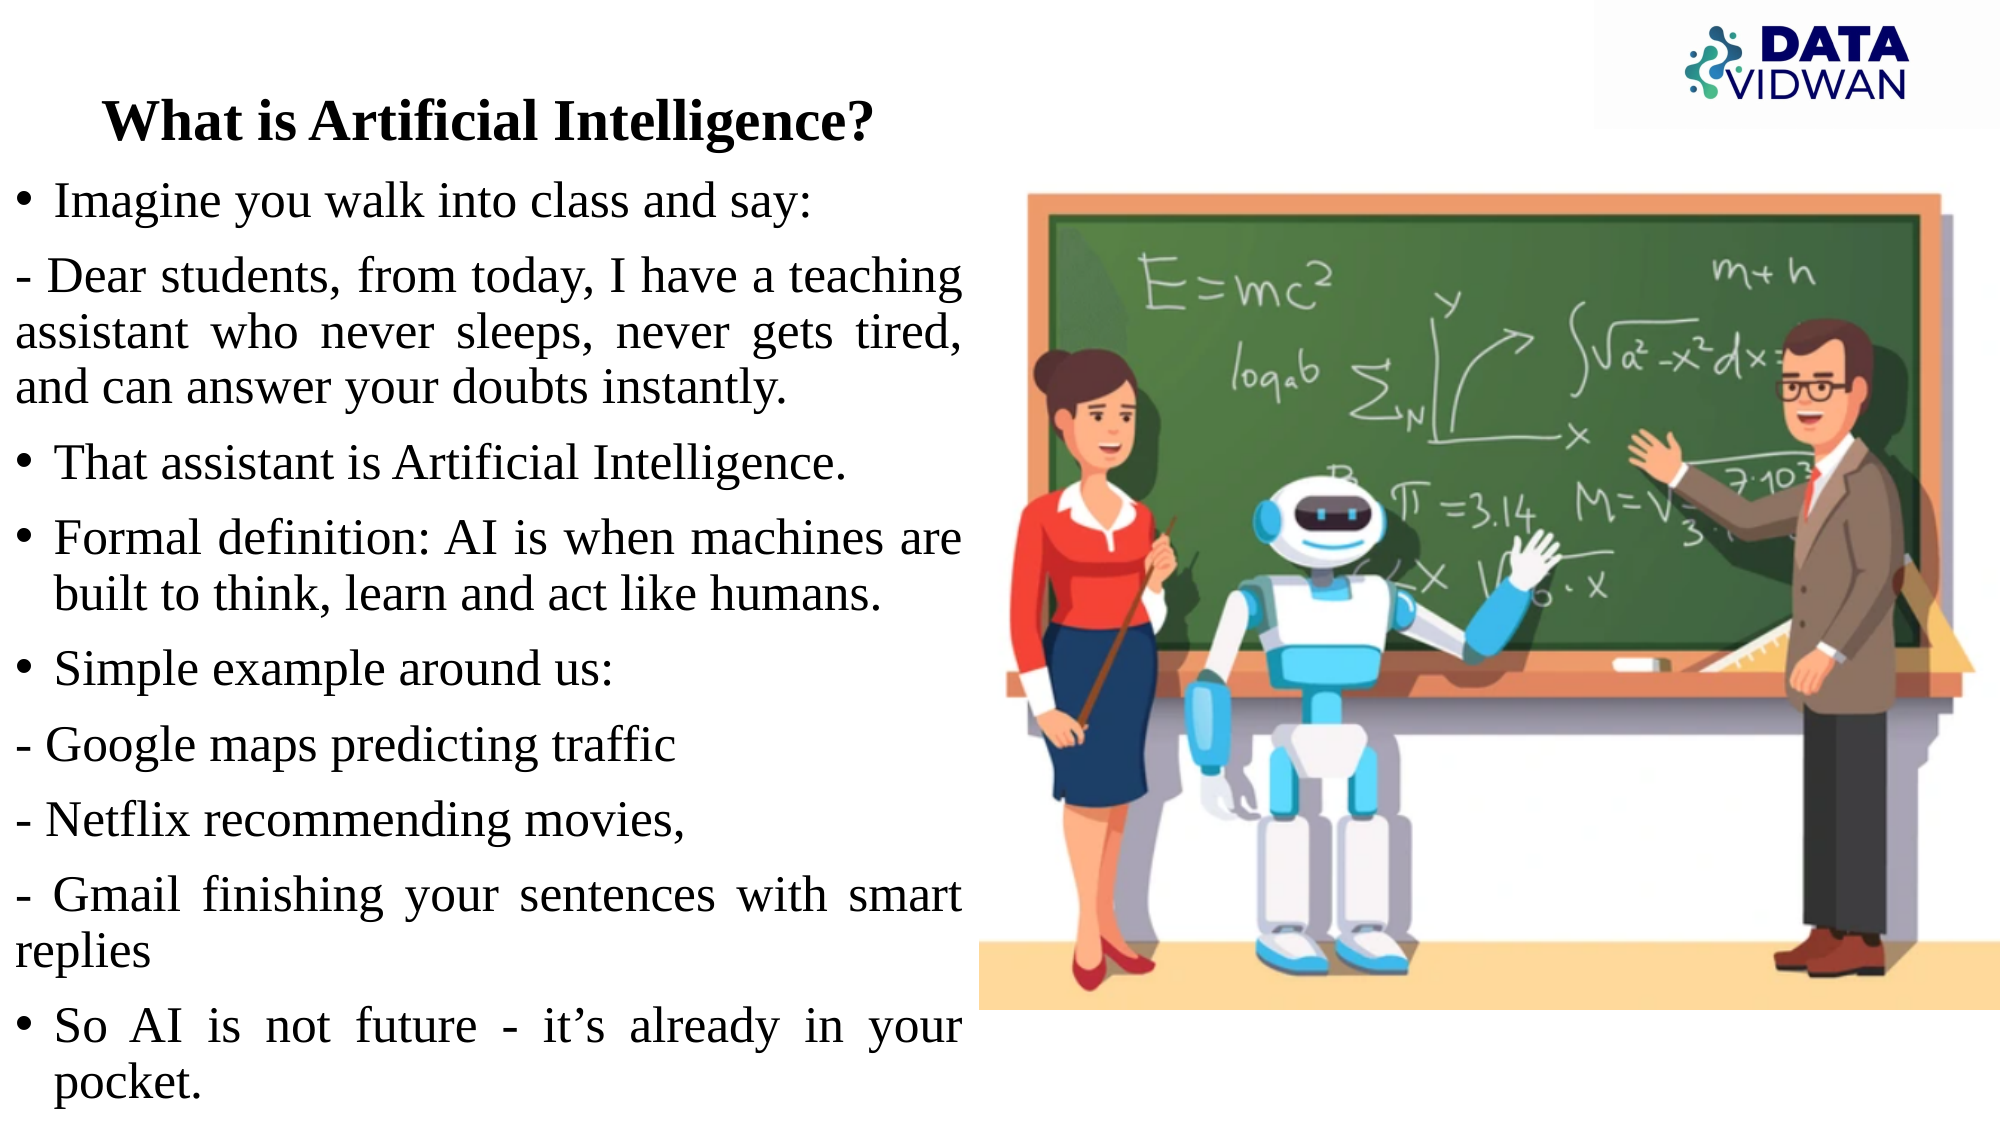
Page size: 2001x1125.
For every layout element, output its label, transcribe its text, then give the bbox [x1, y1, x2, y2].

picture [978, 152, 2000, 1010]
list What is Artificial Intelligence? Imagine you walk into class and say: - Dear students, from today, I have a teaching assistant who never sleeps, never gets tired, and can answer your doubts instantly. That assistant is Artificial Intelligence. Formal definition: AI is when machines are built to think, learn and act like humans. Simple example around us: - Google maps predicting traffic - Netflix recommending movies, - Gmail finishing your sentences with smart replies So AI is not future - it’s already in your pocket. [0, 81, 979, 1125]
picture [1594, 0, 2000, 129]
